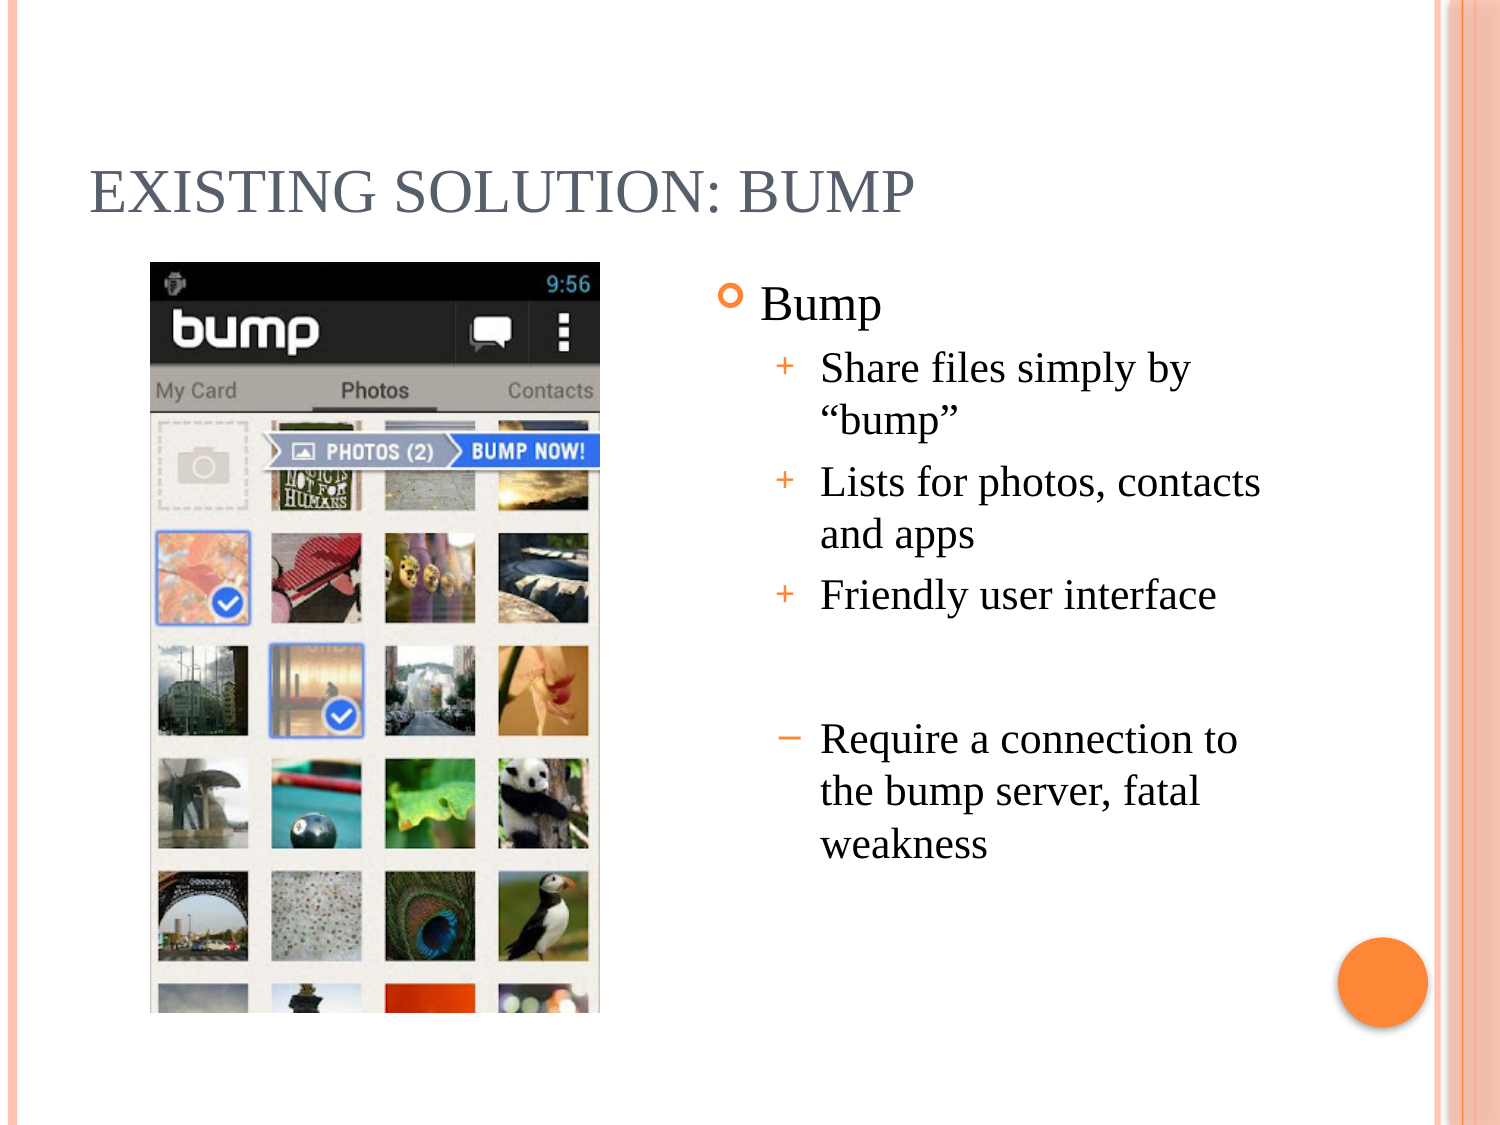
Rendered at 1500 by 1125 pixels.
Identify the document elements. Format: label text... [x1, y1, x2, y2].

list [149, 261, 601, 1013]
list Bump Share files simply by “bump” Lists for photos, contacts and apps Friendly user interface Require a connection to the bump server, fatal weakness [700, 262, 1301, 1013]
title Existing solution: Bump [75, 45, 1300, 233]
